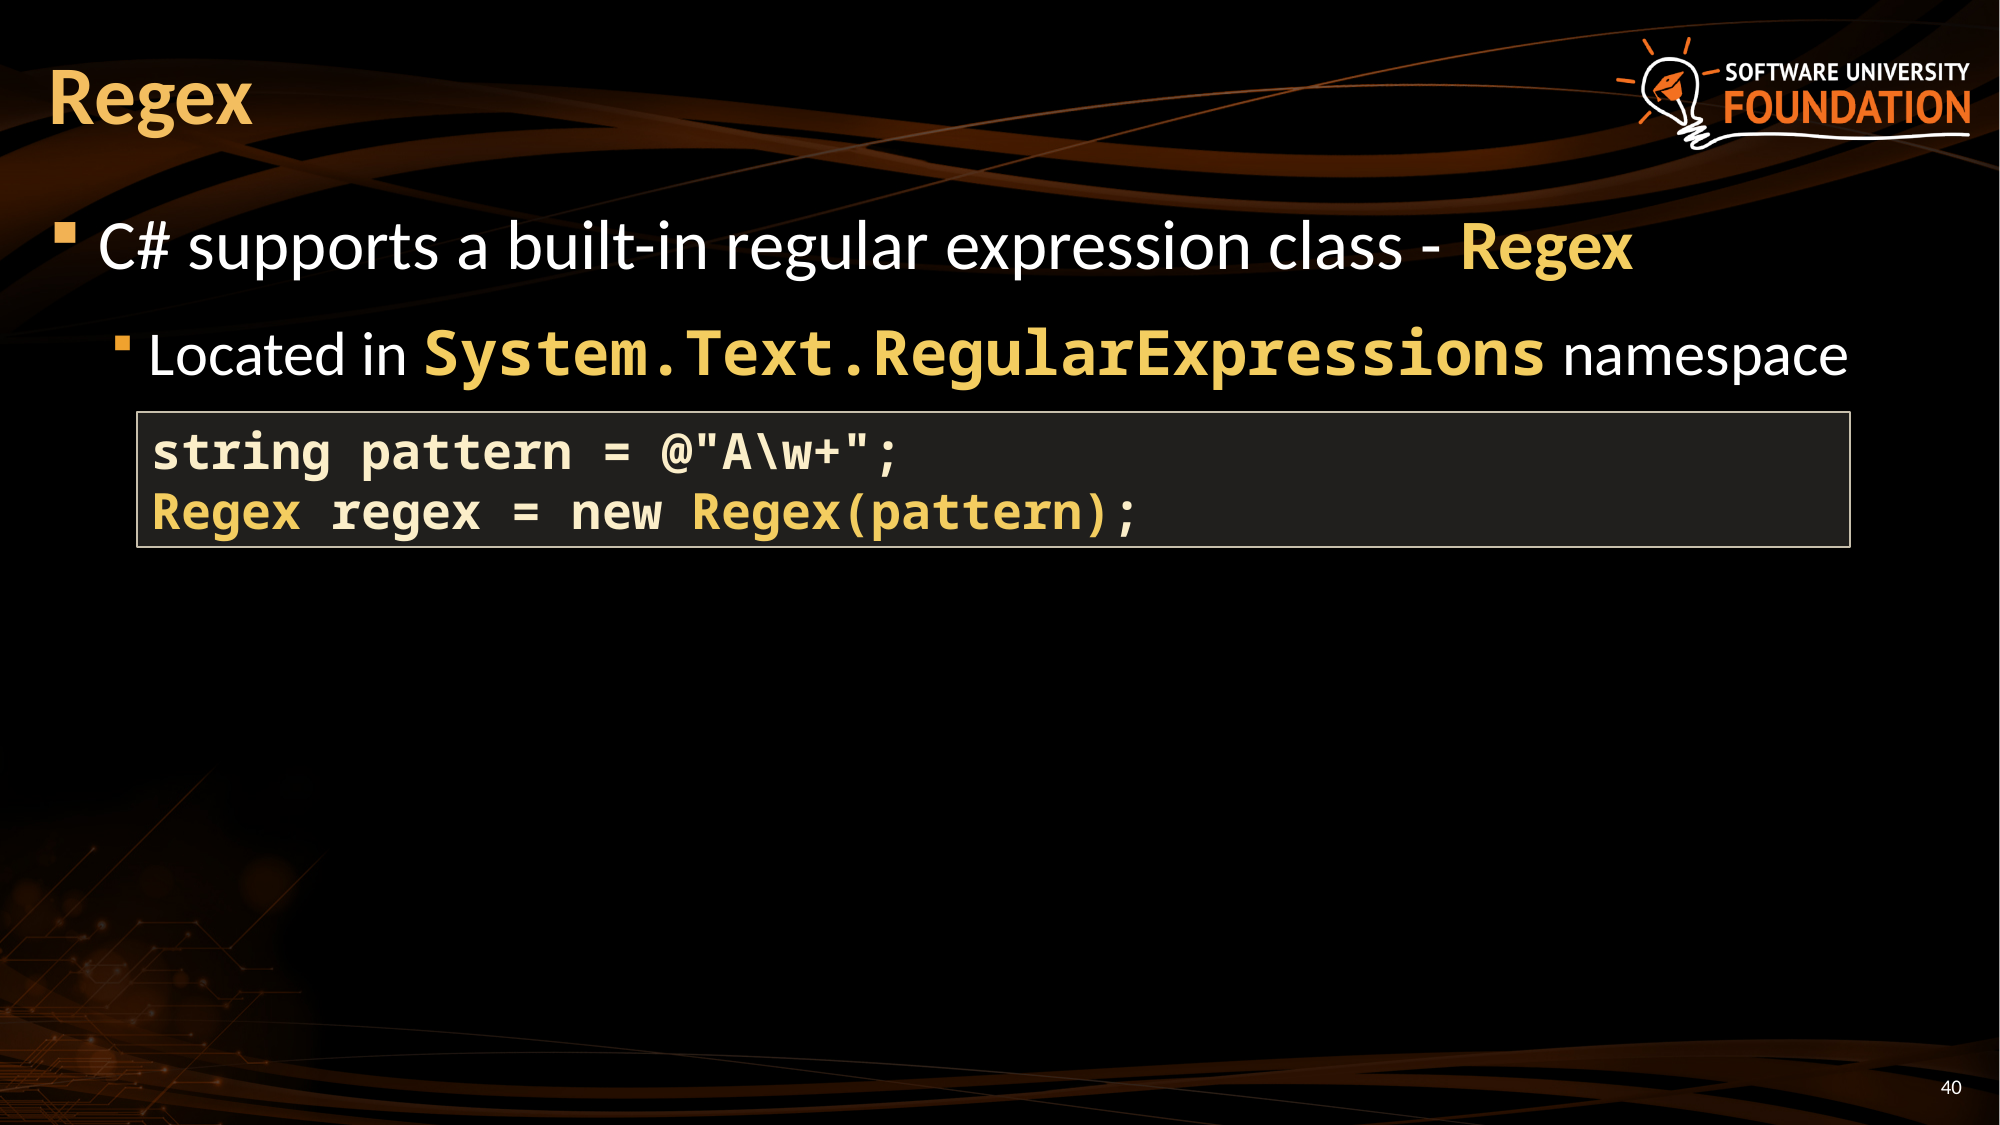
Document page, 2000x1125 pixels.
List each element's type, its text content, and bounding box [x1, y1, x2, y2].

picture [0, 0, 2000, 1125]
title Regex [30, 6, 1602, 189]
text_box string pattern = @"A\w+"; Regex regex = new Regex(pattern); [137, 412, 1850, 548]
list C# supports a built-in regular expression class - Regex Located in System.Text.RegularExpressions namespace [31, 188, 1968, 1103]
